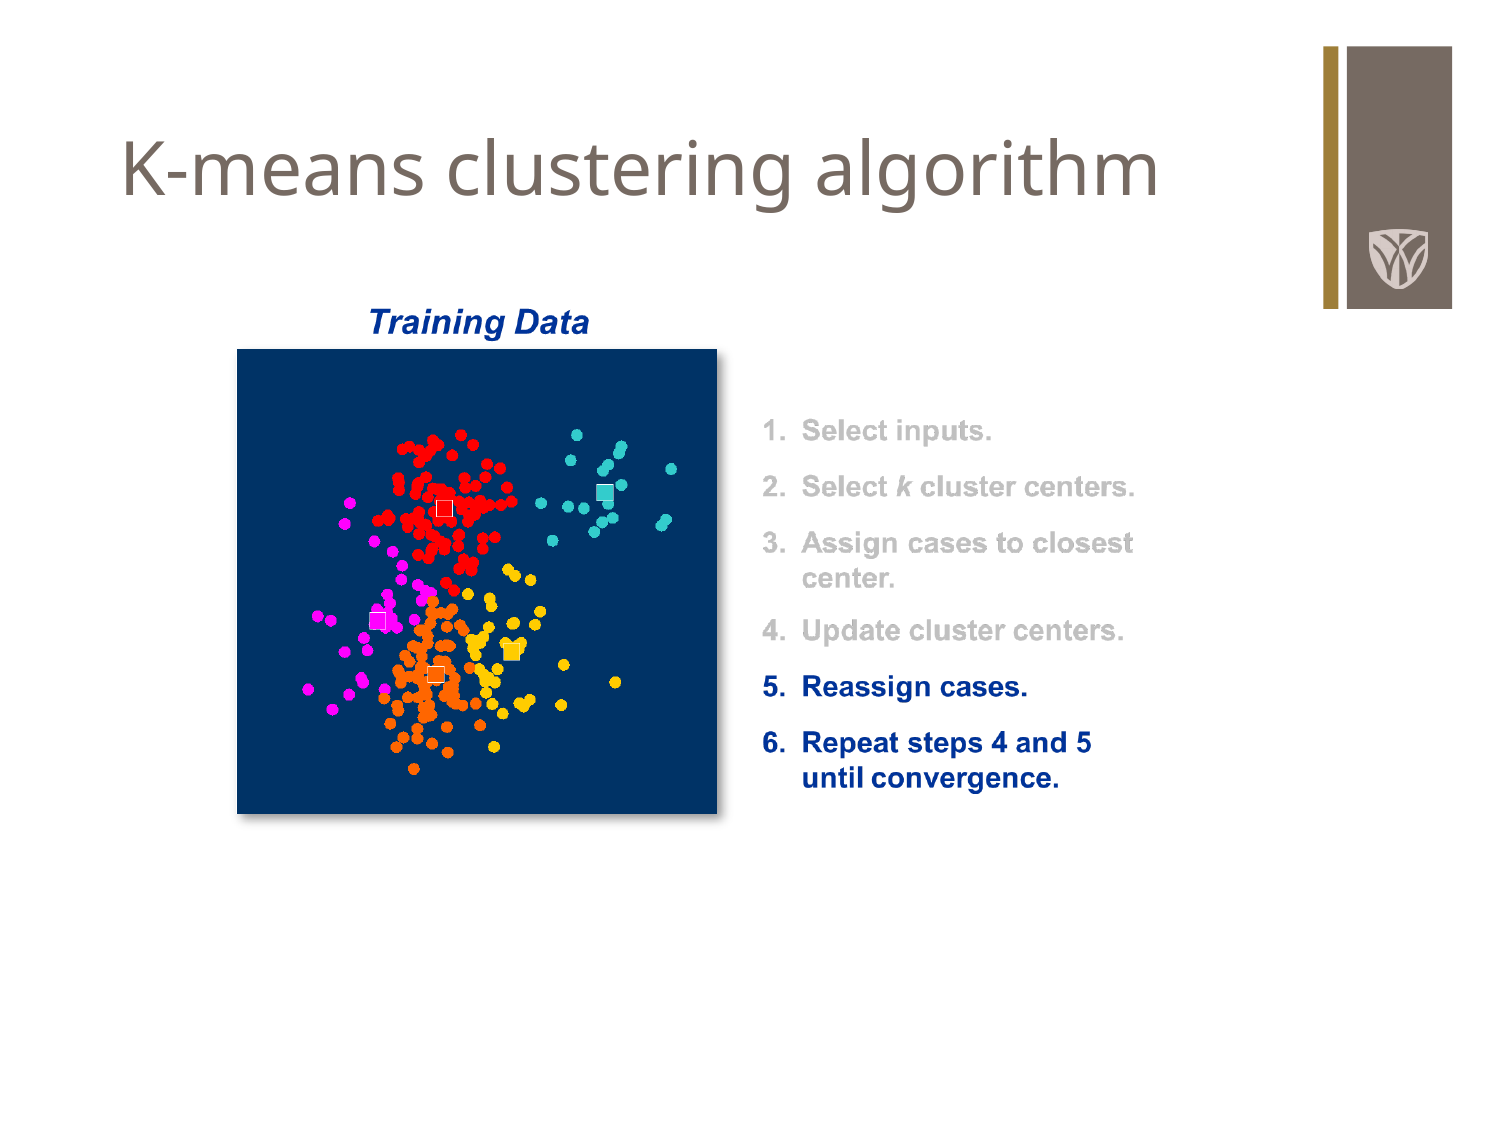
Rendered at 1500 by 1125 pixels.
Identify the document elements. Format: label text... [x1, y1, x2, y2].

picture [226, 288, 1159, 834]
title K-means clustering algorithm [104, 112, 1286, 254]
